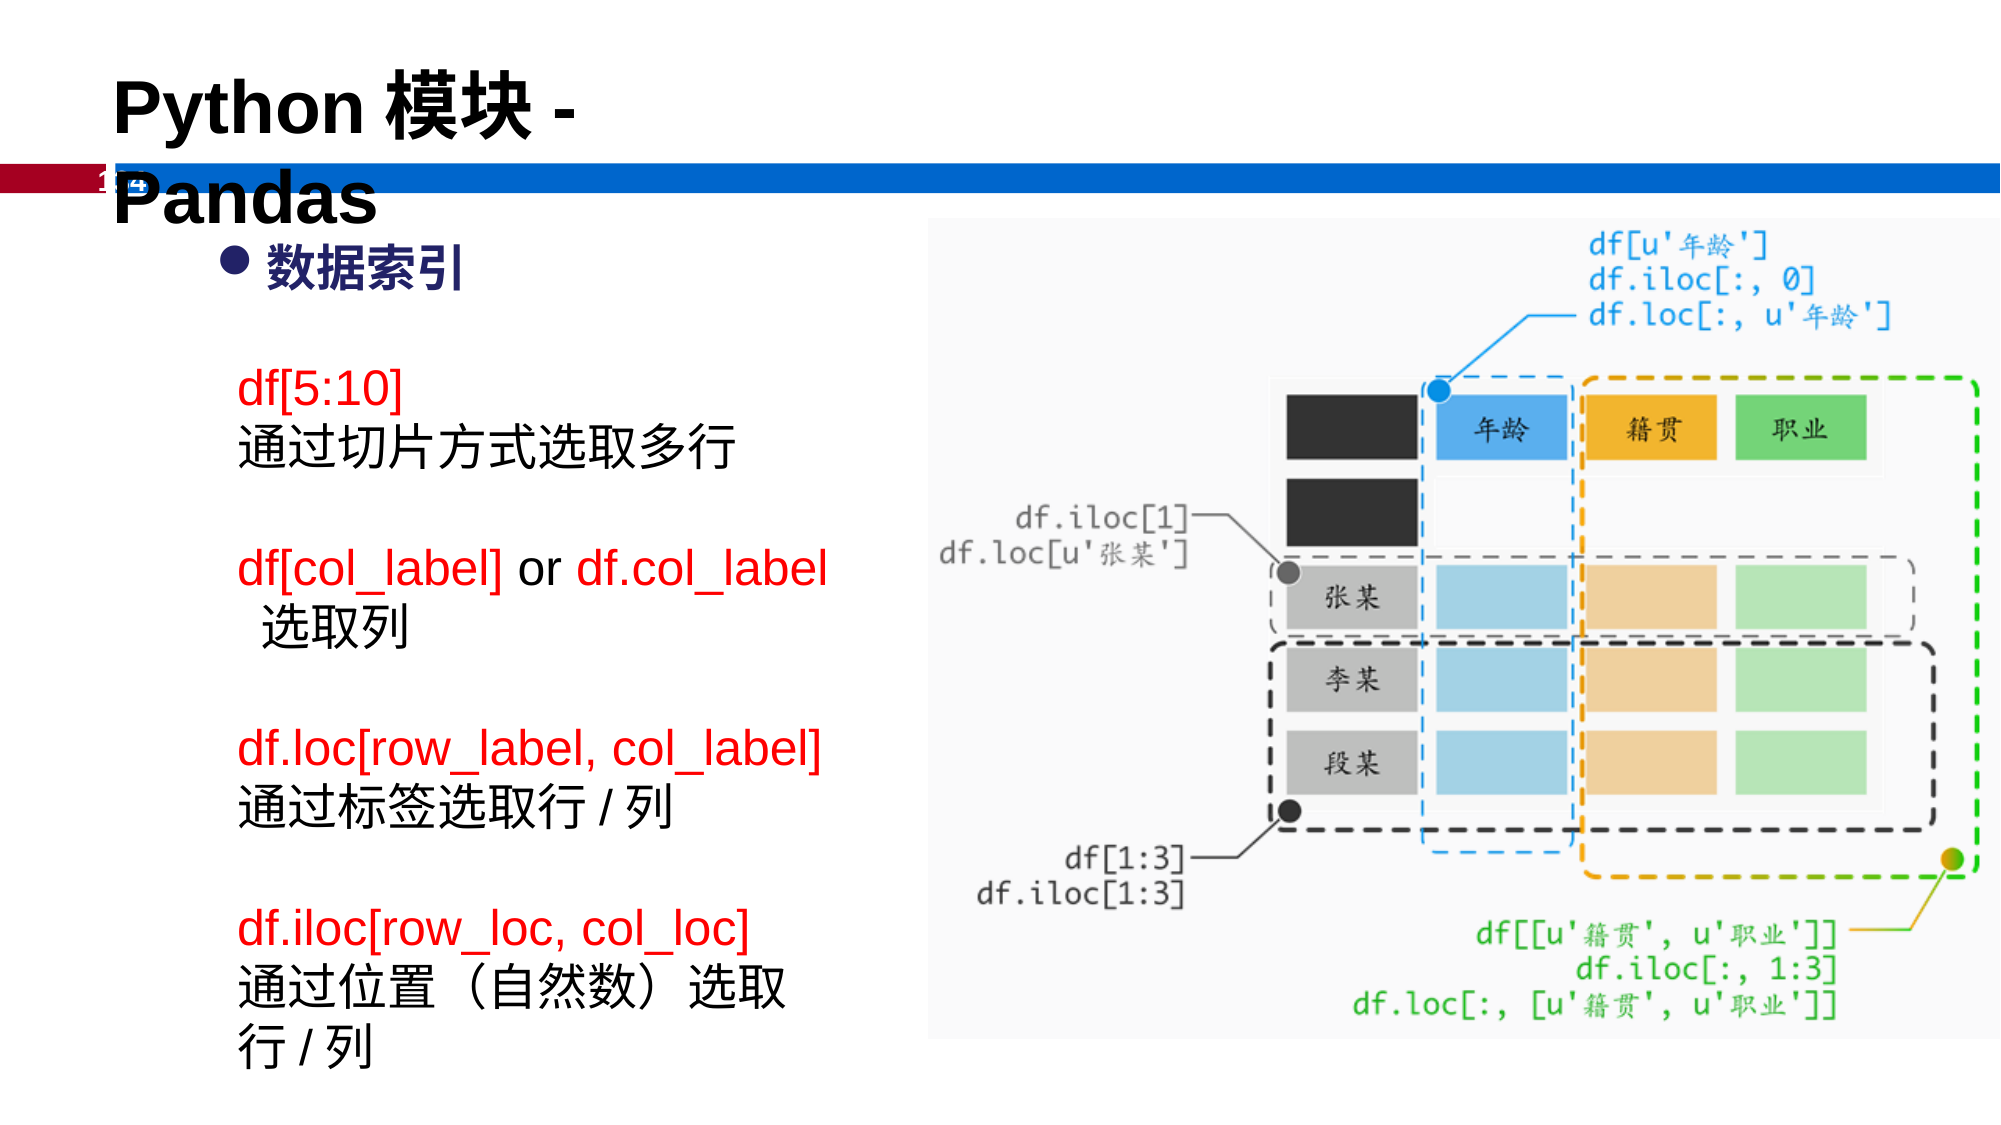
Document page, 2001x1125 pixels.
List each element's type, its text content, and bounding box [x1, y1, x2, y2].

text_box 数据索引 [201, 228, 922, 304]
picture [927, 218, 2000, 1039]
text_box df[5:10] 通过切片方式选取多行 df[col_label] or df.col_label 选取列 df.loc[row_label, col_label] 通过标签选取行/列 df.iloc[row_loc, col_loc] 通过位置（自然数）选取行/列 [237, 353, 910, 1125]
text_box Python模块-Pandas [97, 51, 843, 249]
